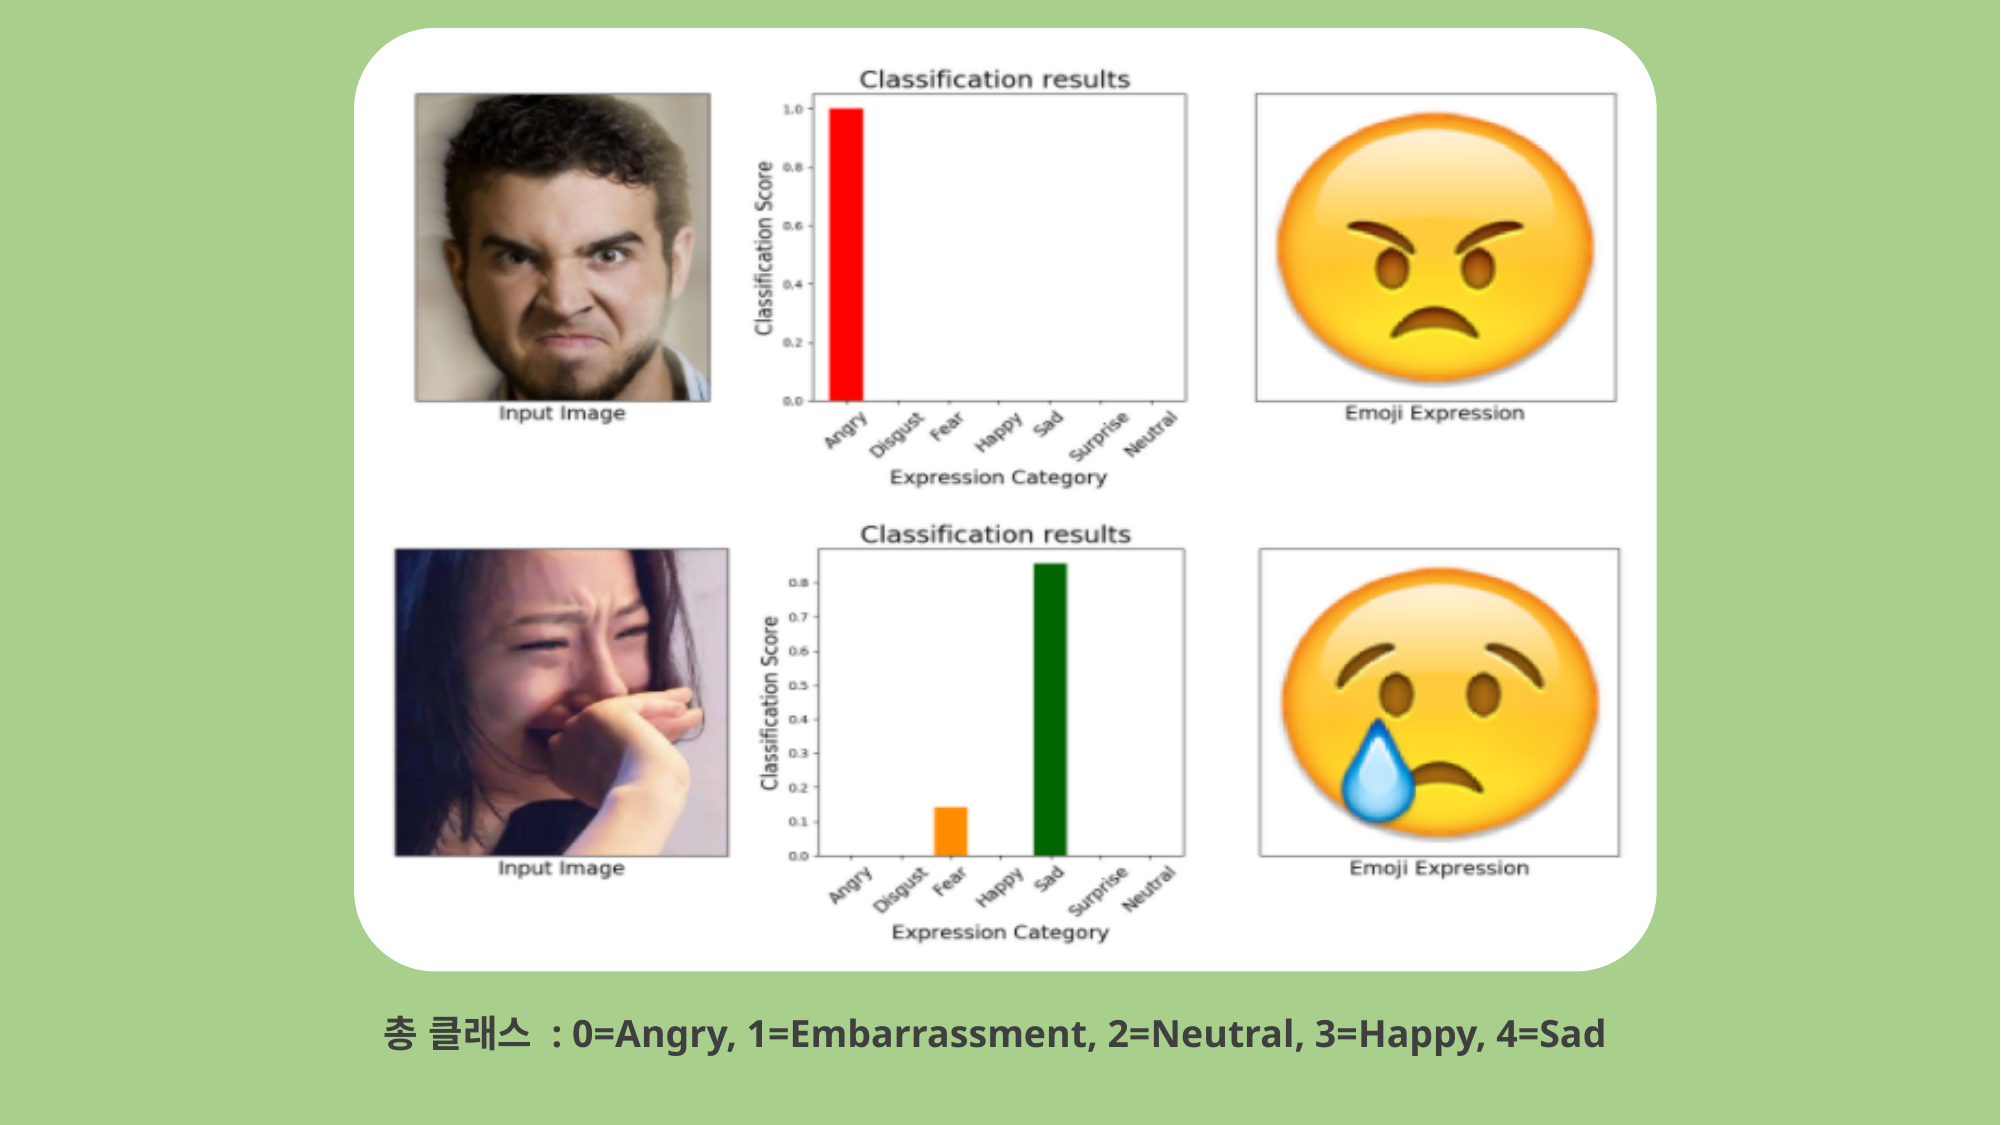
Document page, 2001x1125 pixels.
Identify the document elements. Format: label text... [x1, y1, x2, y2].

picture [353, 27, 1657, 972]
text_box 총 클래스 : 0=Angry, 1=Embarrassment, 2=Neutral, 3=Happy, 4=Sad [368, 995, 1774, 1070]
